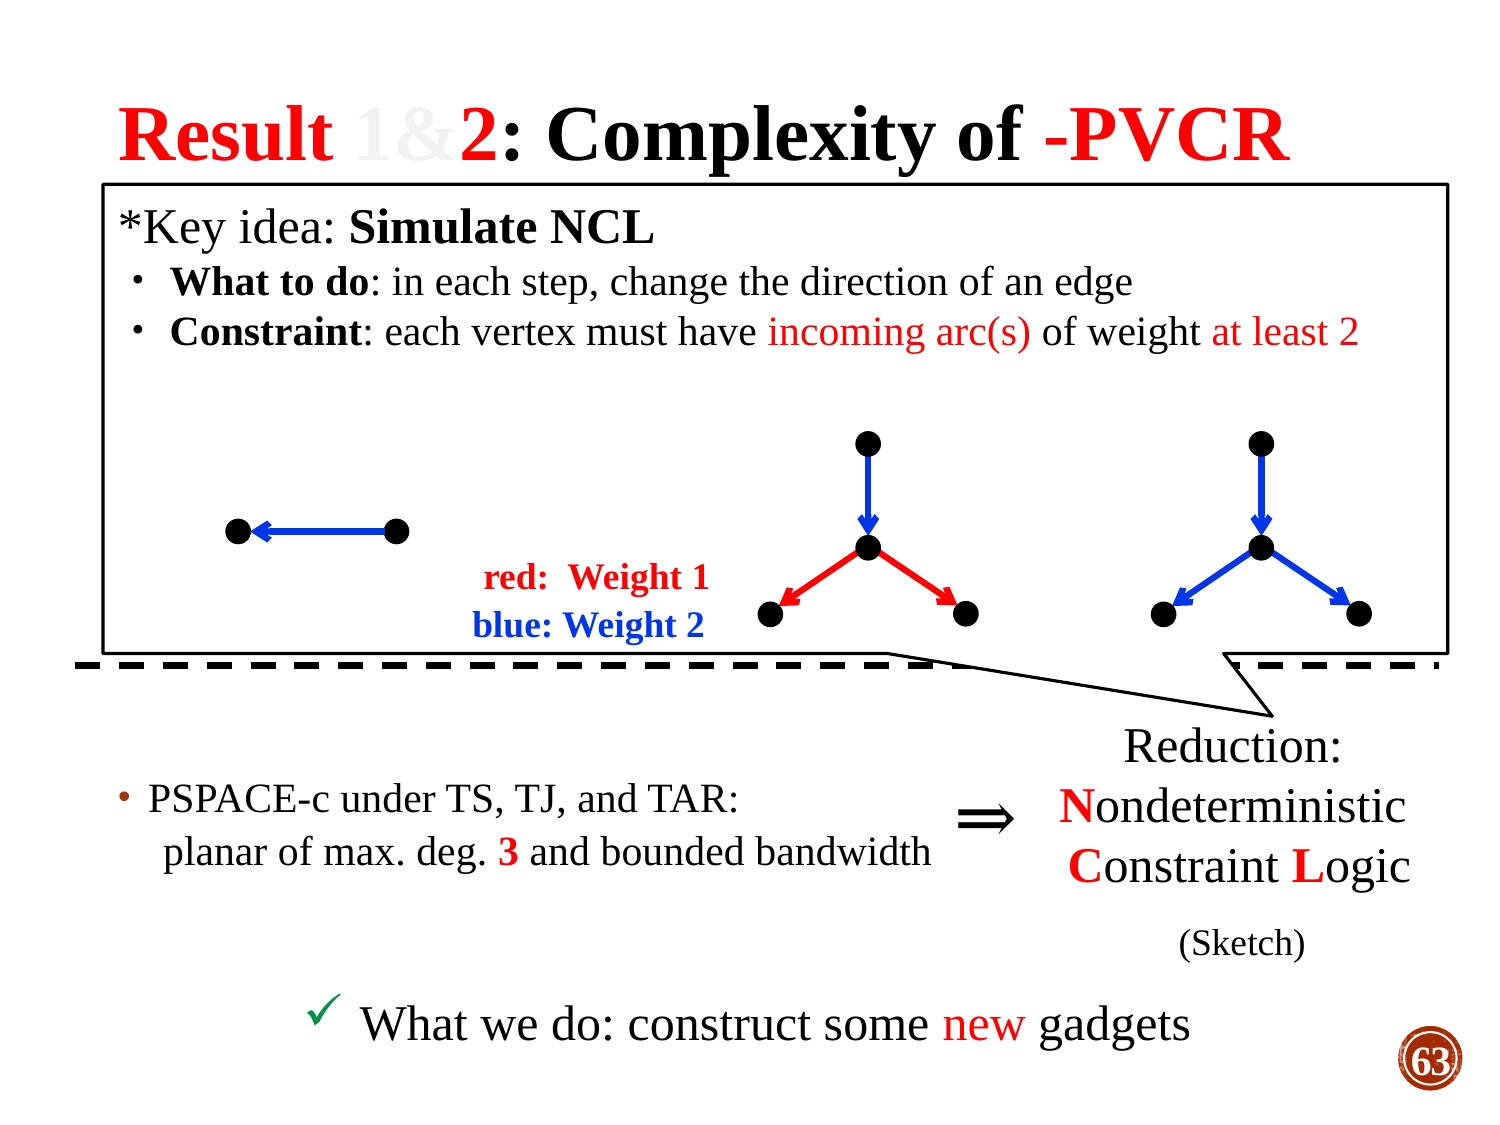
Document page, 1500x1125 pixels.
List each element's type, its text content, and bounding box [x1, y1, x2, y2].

slide_number 63 [1391, 1028, 1471, 1089]
list PSPACE-c under TS, TJ, and TAR: planar of max. deg. 4 and bounded bandwidth PSPACE-c under TS, NP-h under TJ and TAR: bipartite PSPACE-c under TS: chordal PSPACE-c under TS, TJ, and TAR: planar of max. deg. 3 and bounded bandwidth [103, 655, 1397, 1042]
text_box [757, 601, 784, 628]
text_box red: Weight 1 [468, 544, 726, 605]
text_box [781, 541, 936, 605]
text_box (Sketch) [1163, 910, 1321, 971]
text_box [1248, 431, 1275, 457]
text_box [1346, 600, 1372, 627]
text_box [1252, 534, 1272, 540]
text_box Reduction: Nondeterministic Constraint Logic [1044, 704, 1435, 900]
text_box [1174, 541, 1255, 604]
text_box [858, 534, 879, 540]
text_box [225, 518, 251, 545]
text_box What we do: construct some new gadgets [288, 983, 1207, 1058]
text_box [384, 518, 410, 545]
text_box [855, 431, 882, 457]
text_box ⇒ [940, 761, 1033, 867]
text_box blue: Weight 2 [457, 592, 721, 652]
text_box [1150, 601, 1177, 628]
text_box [1250, 539, 1349, 604]
text_box [953, 600, 979, 627]
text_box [857, 539, 956, 604]
text_box *Key idea: Simulate NCL ・What to do: in each step, change the direction of an edge ・Constraint: each vertex must have incoming arc(s) of weight at least 2 [102, 183, 1449, 718]
